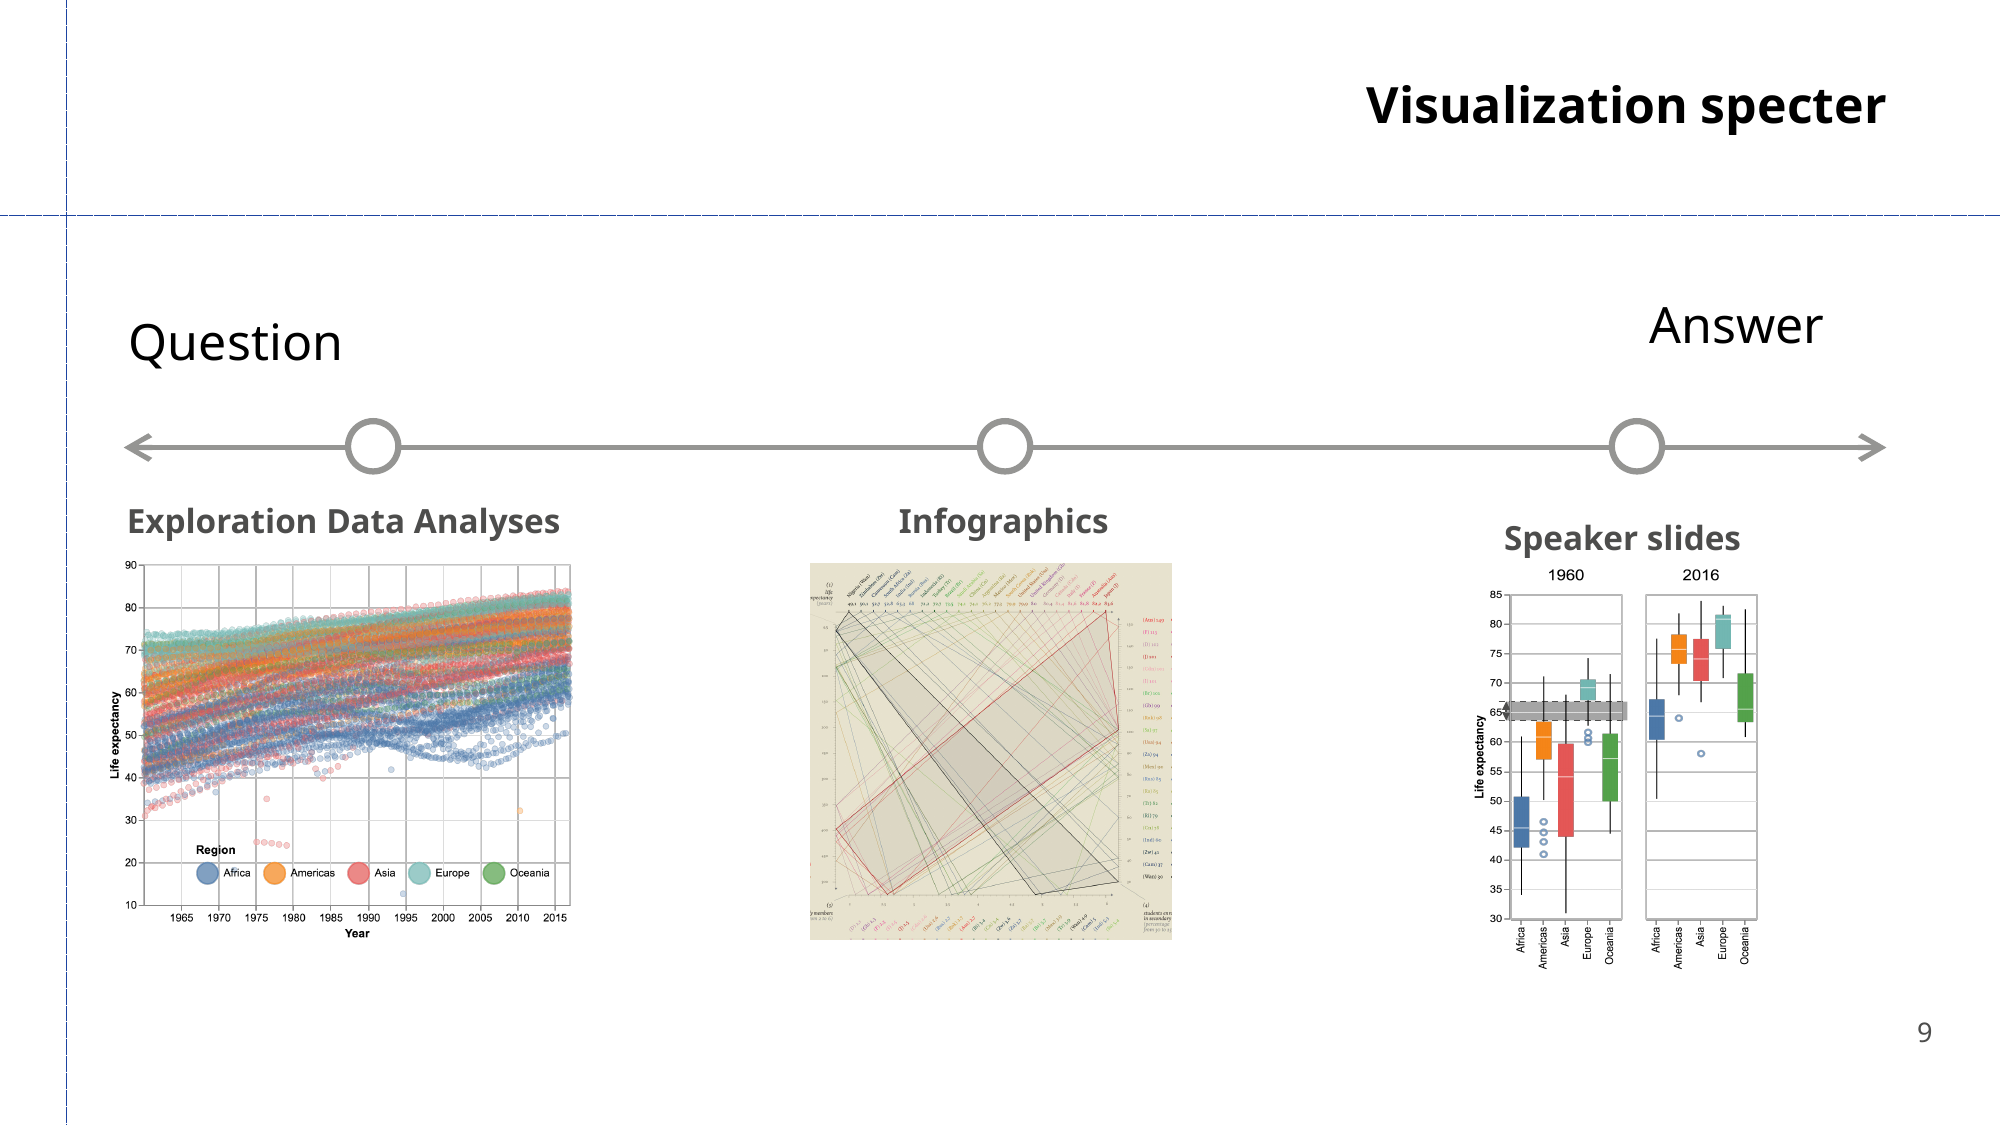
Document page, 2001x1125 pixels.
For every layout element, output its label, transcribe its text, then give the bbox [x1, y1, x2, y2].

text_box Speaker slides [1489, 503, 1768, 576]
slide_number 8 [1902, 1014, 1988, 1054]
text_box Answer [1634, 290, 1861, 365]
text_box Exploration Data Analyses [111, 486, 602, 559]
text_box Question [114, 307, 383, 382]
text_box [1465, 563, 1763, 974]
text_box Visualization specter [258, 71, 1902, 144]
picture [102, 554, 579, 945]
picture [809, 563, 1173, 940]
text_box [123, 420, 1887, 472]
text_box Infographics [883, 488, 1151, 557]
